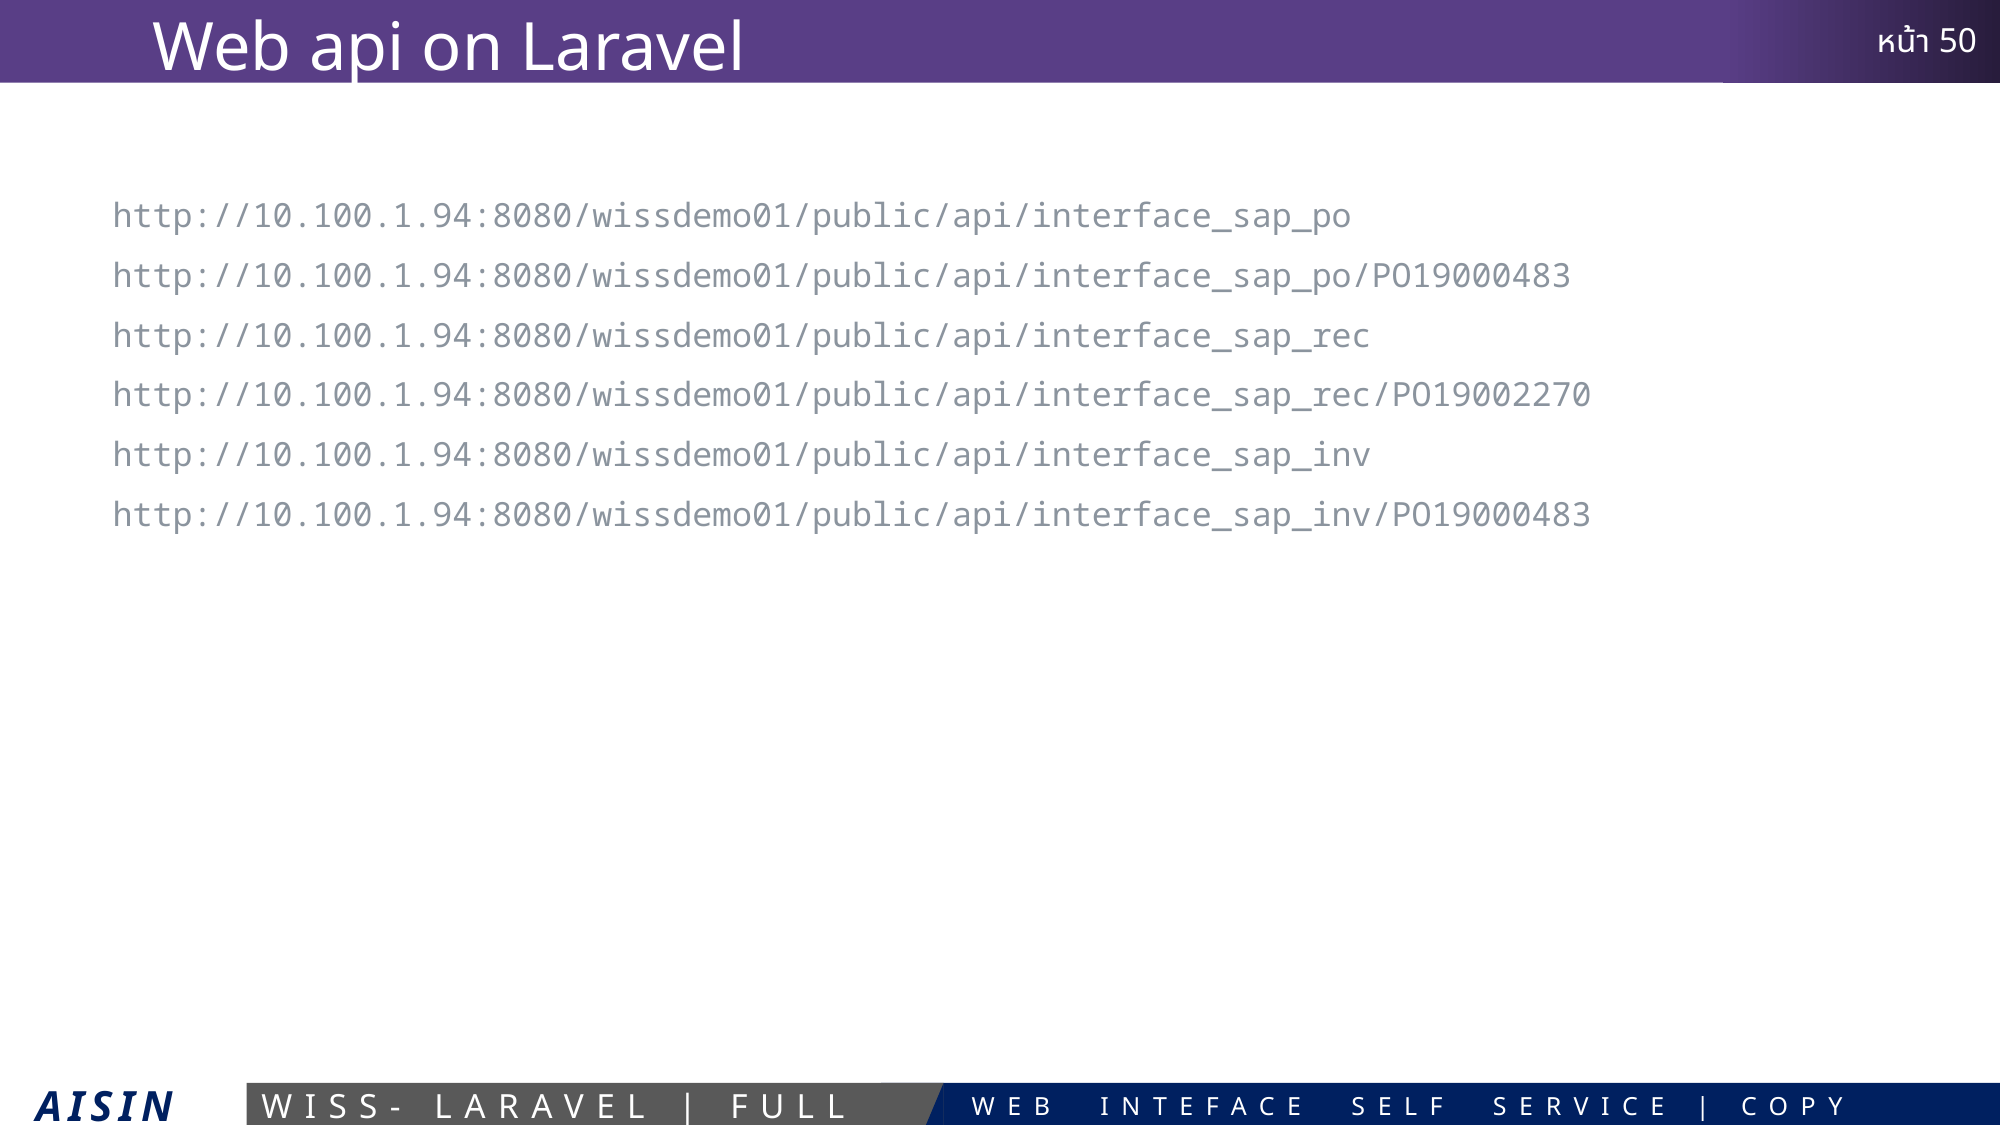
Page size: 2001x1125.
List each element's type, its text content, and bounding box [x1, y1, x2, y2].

text_box http://10.100.1.94:8080/wissdemo01/public/api/interface_sap_po http://10.100.1.94:8080/wissdemo01/public/api/interface_sap_po/PO19000483 http://10.100.1.94:8080/wissdemo01/public/api/interface_sap_rec http://10.100.1.94:8080/wissdemo01/public/api/interface_sap_rec/PO19002270 http://10.100.1.94:8080/wissdemo01/public/api/interface_sap_inv http://10.100.1.94:8080/wissdemo01/public/api/interface_sap_inv/PO19000483 [97, 166, 1921, 661]
title Web api on Laravel [137, 0, 1863, 99]
